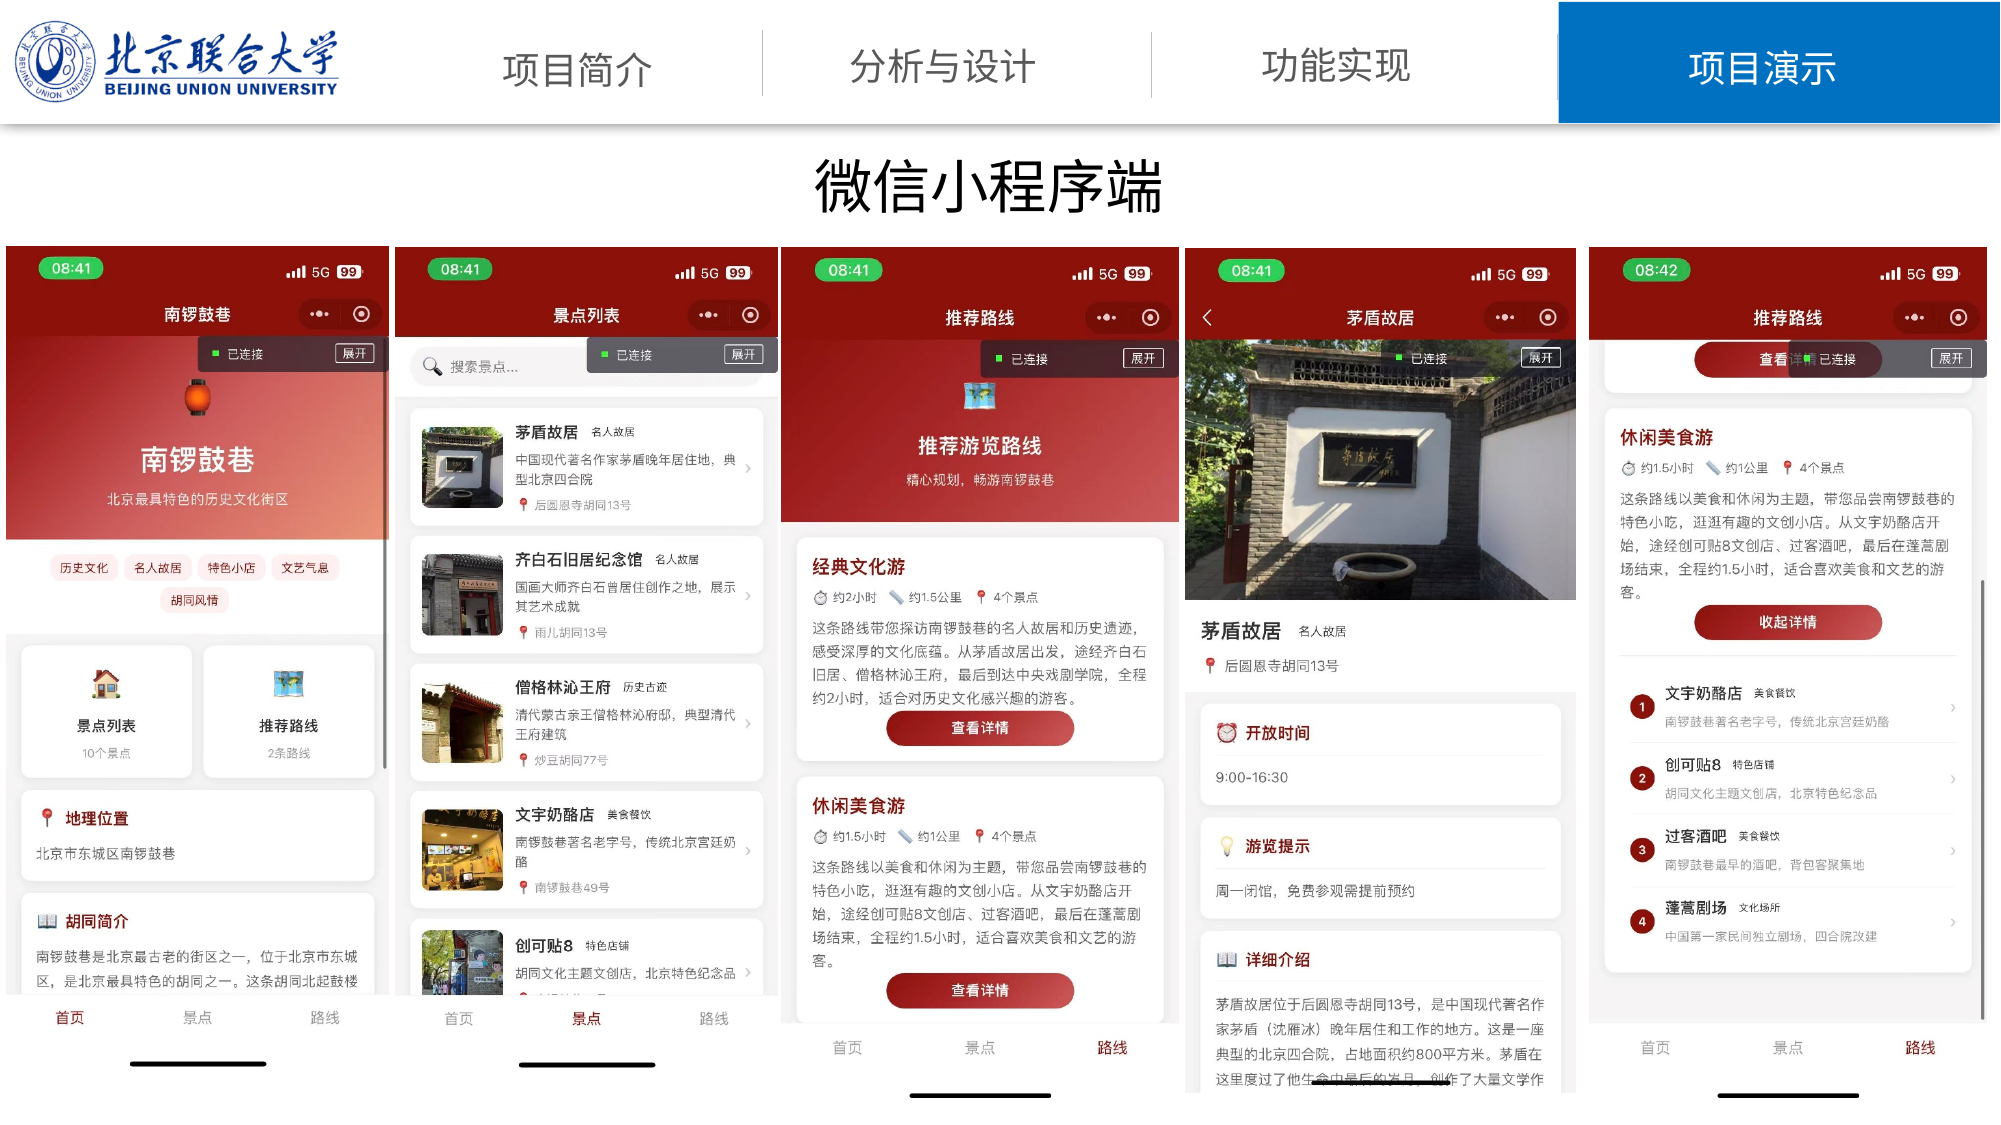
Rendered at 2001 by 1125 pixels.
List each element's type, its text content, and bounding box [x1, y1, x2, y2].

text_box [0, 0, 2000, 166]
picture [1185, 248, 1576, 1093]
picture [395, 247, 778, 1075]
picture [781, 247, 1179, 1106]
picture [6, 246, 389, 1074]
text_box 微信小程序端 [799, 166, 1487, 228]
picture [1589, 247, 1987, 1106]
